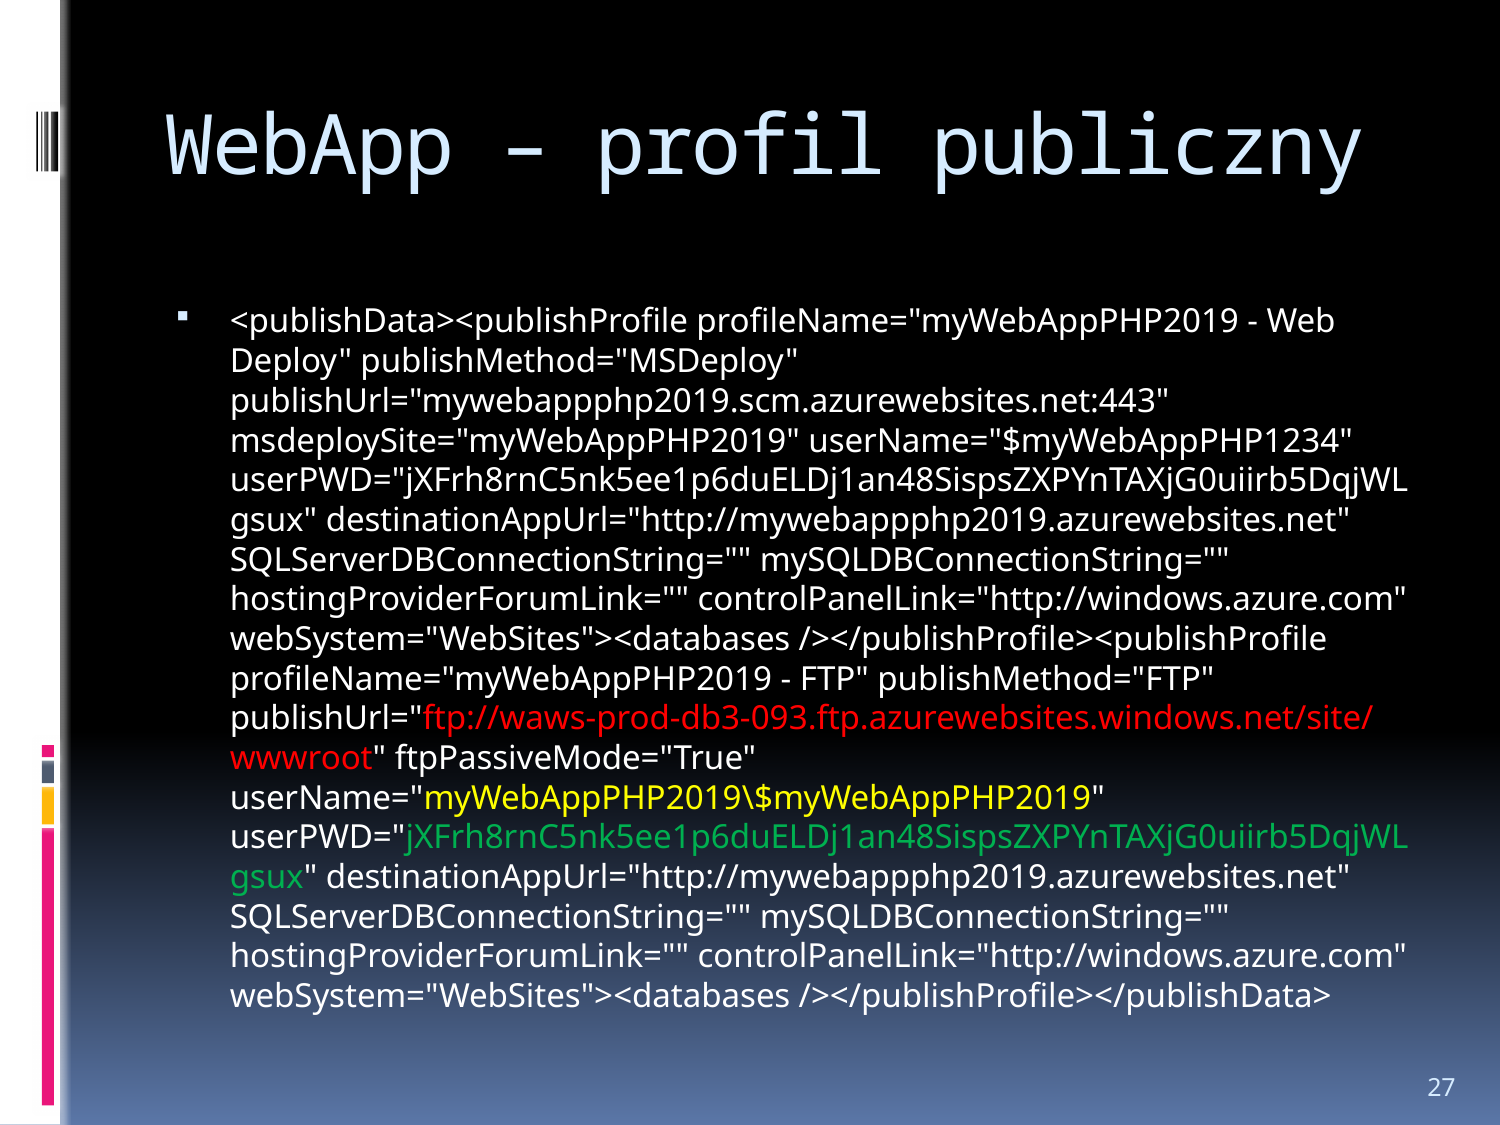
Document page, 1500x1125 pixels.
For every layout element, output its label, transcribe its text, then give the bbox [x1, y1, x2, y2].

slide_number 27 [1412, 1052, 1488, 1113]
title WebApp – profil publiczny [150, 83, 1425, 234]
list <publishData><publishProfile profileName="myWebAppPHP2019 - Web Deploy" publishMethod="MSDeploy" publishUrl="mywebappphp2019.scm.azurewebsites.net:443" msdeploySite="myWebAppPHP2019" userName="$myWebAppPHP1234" userPWD="jXFrh8rnC5nk5ee1p6duELDj1an48SispsZXPYnTAXjG0uiirb5DqjWLgsux" destinationAppUrl="http://mywebappphp2019.azurewebsites.net" SQLServerDBConnectionString="" mySQLDBConnectionString="" hostingProviderForumLink="" controlPanelLink="http://windows.azure.com" webSystem="WebSites"><databases /></publishProfile><publishProfile profileName="myWebAppPHP2019 - FTP" publishMethod="FTP" publishUrl="ftp://waws-prod-db3-093.ftp.azurewebsites.windows.net/site/wwwroot" ftpPassiveMode="True" userName="myWebAppPHP2019\$myWebAppPHP2019" userPWD="jXFrh8rnC5nk5ee1p6duELDj1an48SispsZXPYnTAXjG0uiirb5DqjWLgsux" destinationAppUrl="http://mywebappphp2019.azurewebsites.net" SQLServerDBConnectionString="" mySQLDBConnectionString="" hostingProviderForumLink="" controlPanelLink="http://windows.azure.com" webSystem="WebSites"><databases /></publishProfile></publishData> [150, 292, 1425, 1043]
